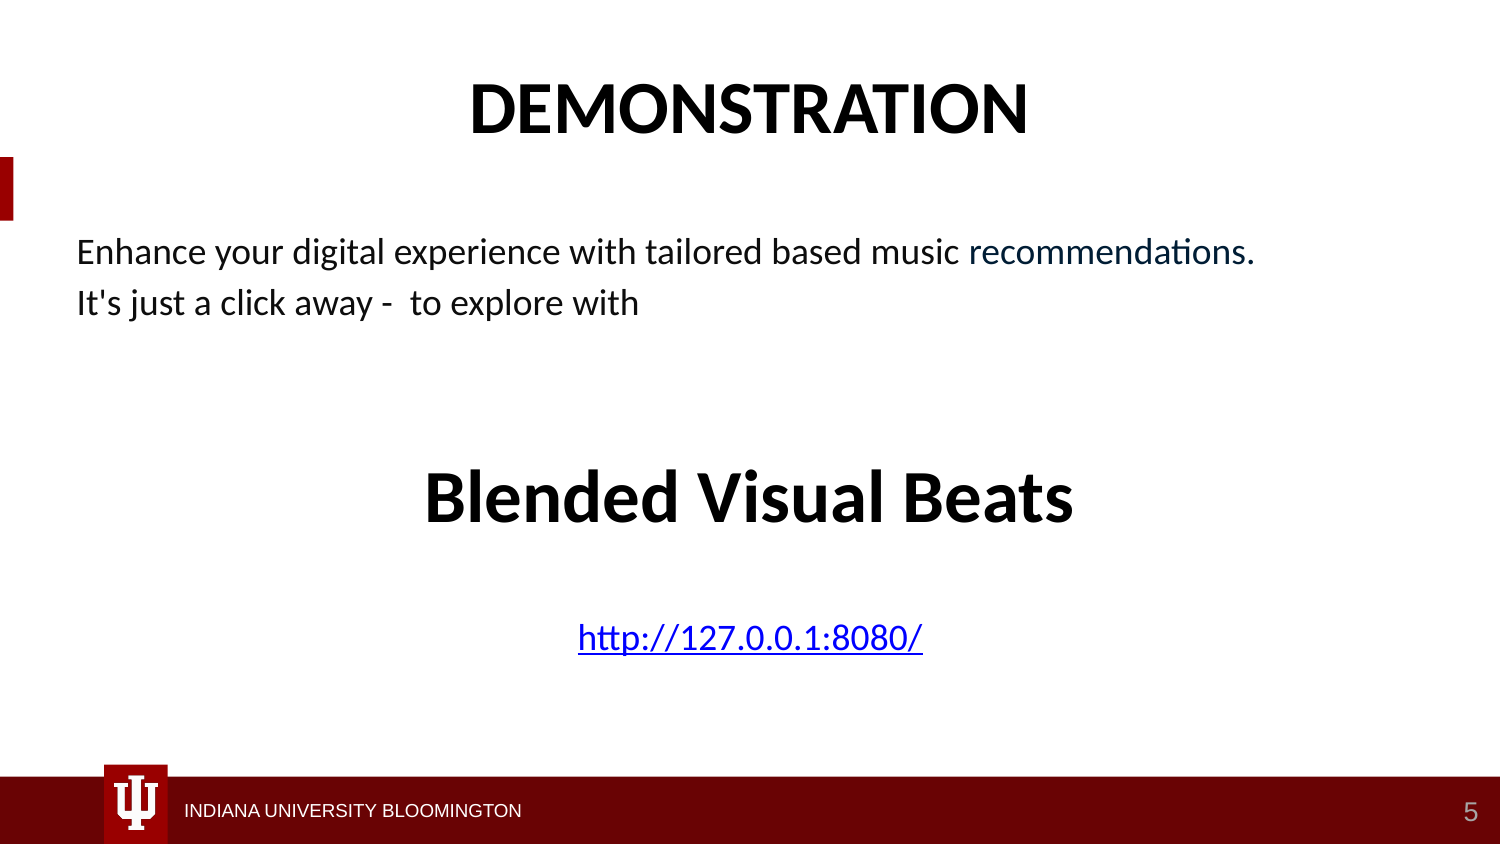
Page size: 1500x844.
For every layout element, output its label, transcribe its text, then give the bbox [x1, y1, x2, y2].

picture [114, 775, 158, 830]
text_box DEMONSTRATION [364, 29, 1136, 164]
text_box Enhance your digital experience with tailored based music recommendations. It's just a click away - to explore with [61, 204, 1439, 339]
text_box http://127.0.0.1:8080/ [503, 597, 996, 673]
slide_number ‹#› [1403, 779, 1494, 844]
text_box Blended Visual Beats [342, 419, 1158, 553]
